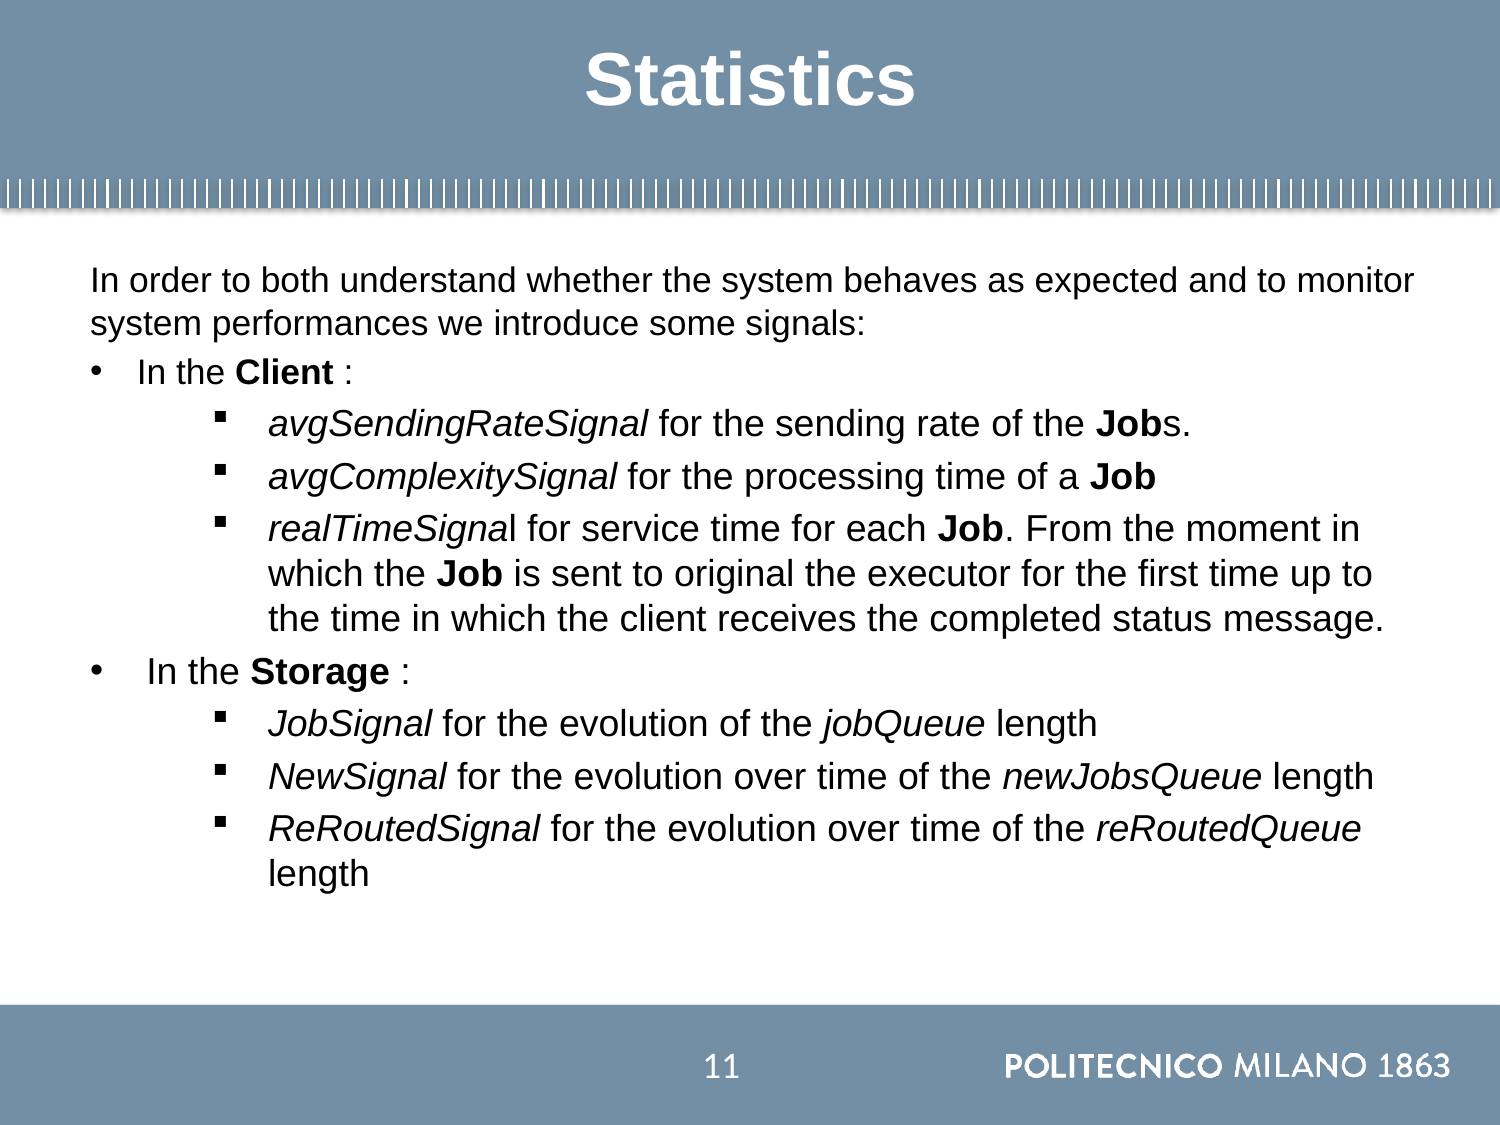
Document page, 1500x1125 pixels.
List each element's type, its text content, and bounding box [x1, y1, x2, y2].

list In order to both understand whether the system behaves as expected and to monitor system performances we introduce some signals: In the Client : avgSendingRateSignal for the sending rate of the Jobs. avgComplexitySignal for the processing time of a Job realTimeSignal for service time for each Job. From the moment in which the Job is sent to original the executor for the first time up to the time in which the client receives the completed status message. In the Storage : JobSignal for the evolution of the jobQueue length NewSignal for the evolution over time of the newJobsQueue length ReRoutedSignal for the evolution over time of the reRoutedQueue length [75, 249, 1441, 992]
picture [999, 1041, 1456, 1089]
title Statistics [47, 22, 1455, 161]
slide_number 11 [687, 1033, 812, 1096]
